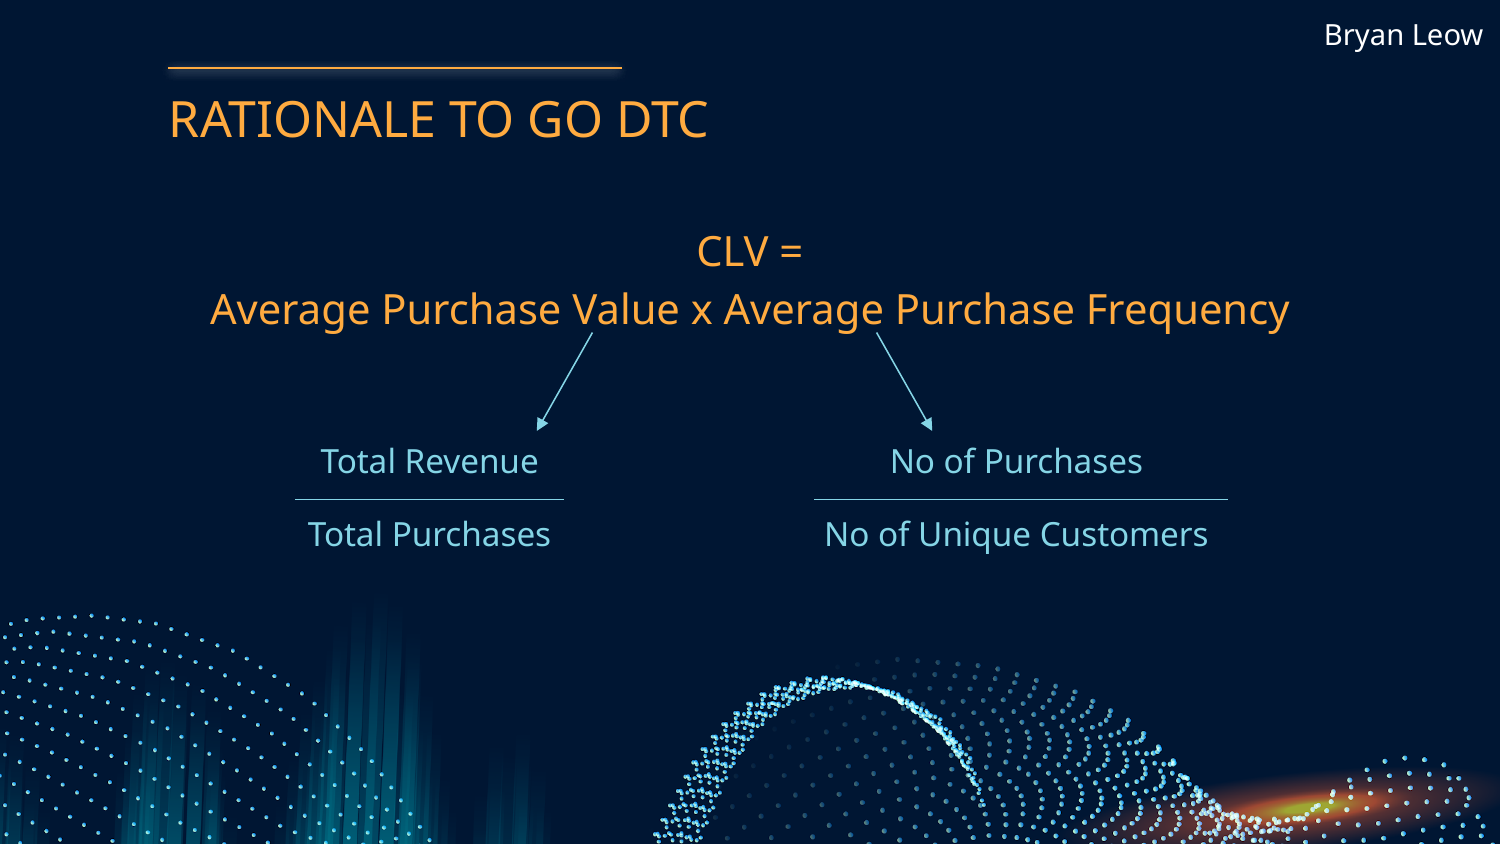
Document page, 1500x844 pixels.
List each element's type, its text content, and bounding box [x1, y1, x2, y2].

picture [0, 398, 1500, 844]
picture [0, 0, 1500, 202]
subtitle No of Purchases No of Unique Customers [785, 425, 1248, 554]
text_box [536, 332, 593, 432]
subtitle Total Revenue Total Purchases [99, 425, 686, 554]
picture [378, 736, 383, 744]
text_box Bryan Leow [882, 1, 1499, 66]
text_box CLV = Average Purchase Value x Average Purchase Frequency [0, 202, 1500, 398]
title RATIONALE TO GO DTC [153, 72, 926, 202]
picture [161, 805, 167, 816]
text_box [876, 332, 933, 432]
